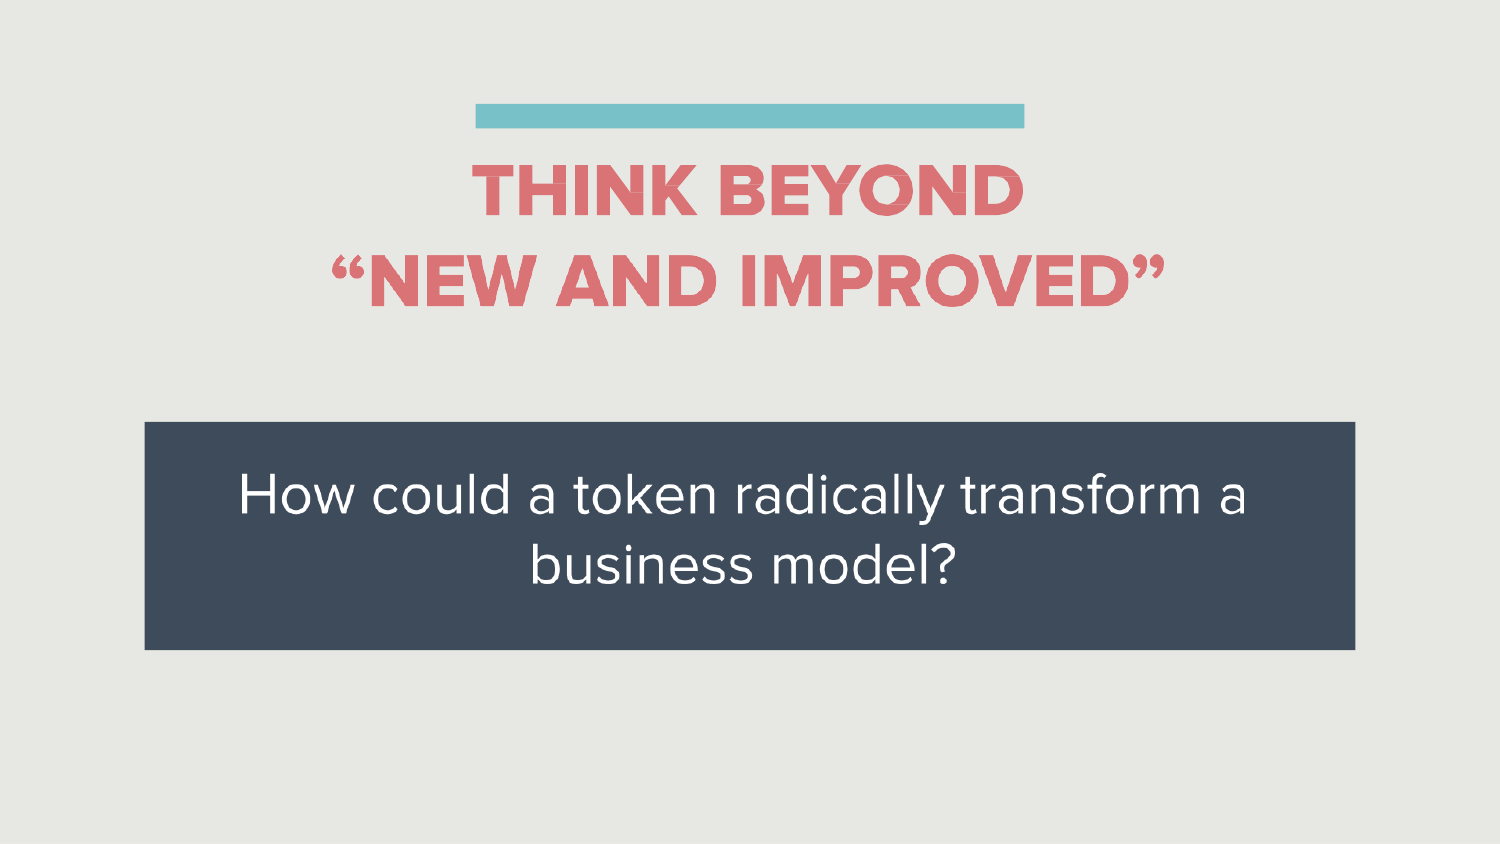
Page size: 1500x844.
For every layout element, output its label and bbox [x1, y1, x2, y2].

picture [331, 254, 1164, 307]
text_box [144, 421, 1356, 651]
text_box [859, 164, 913, 216]
text_box [652, 165, 698, 216]
text_box [810, 165, 862, 216]
text_box [771, 165, 809, 216]
text_box [475, 103, 1025, 129]
text_box [519, 165, 566, 216]
text_box [575, 165, 588, 216]
text_box [919, 165, 966, 216]
text_box [974, 165, 1023, 216]
text_box [720, 165, 765, 216]
text_box [596, 165, 644, 216]
text_box [472, 165, 514, 216]
